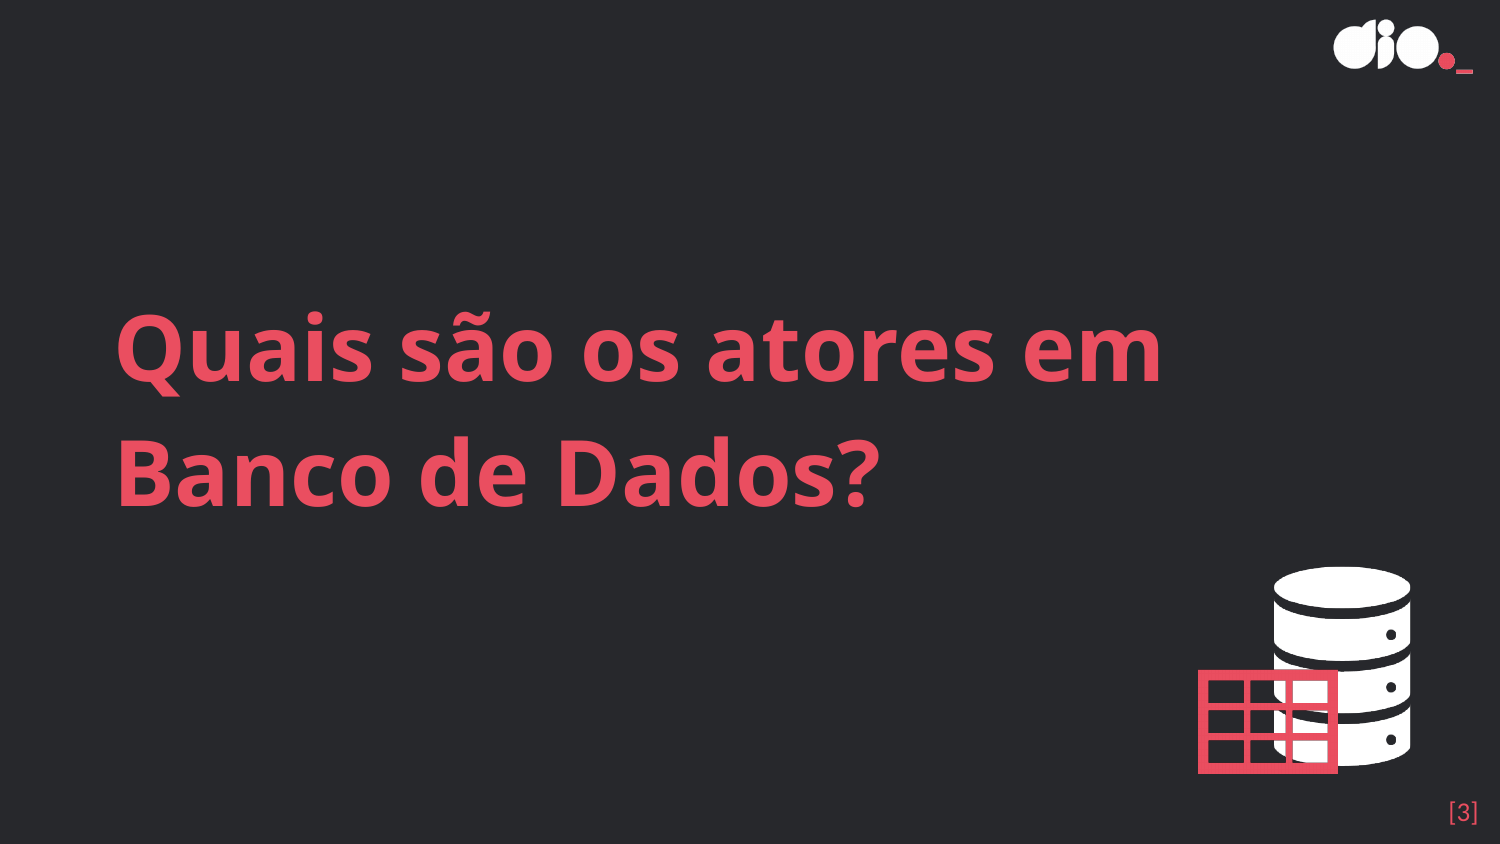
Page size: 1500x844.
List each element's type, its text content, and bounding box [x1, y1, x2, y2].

text_box Quais são os atores em Banco de Dados? [98, 259, 1373, 524]
slide_number [3] [1403, 779, 1494, 844]
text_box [1184, 540, 1459, 811]
picture [1332, 19, 1474, 75]
